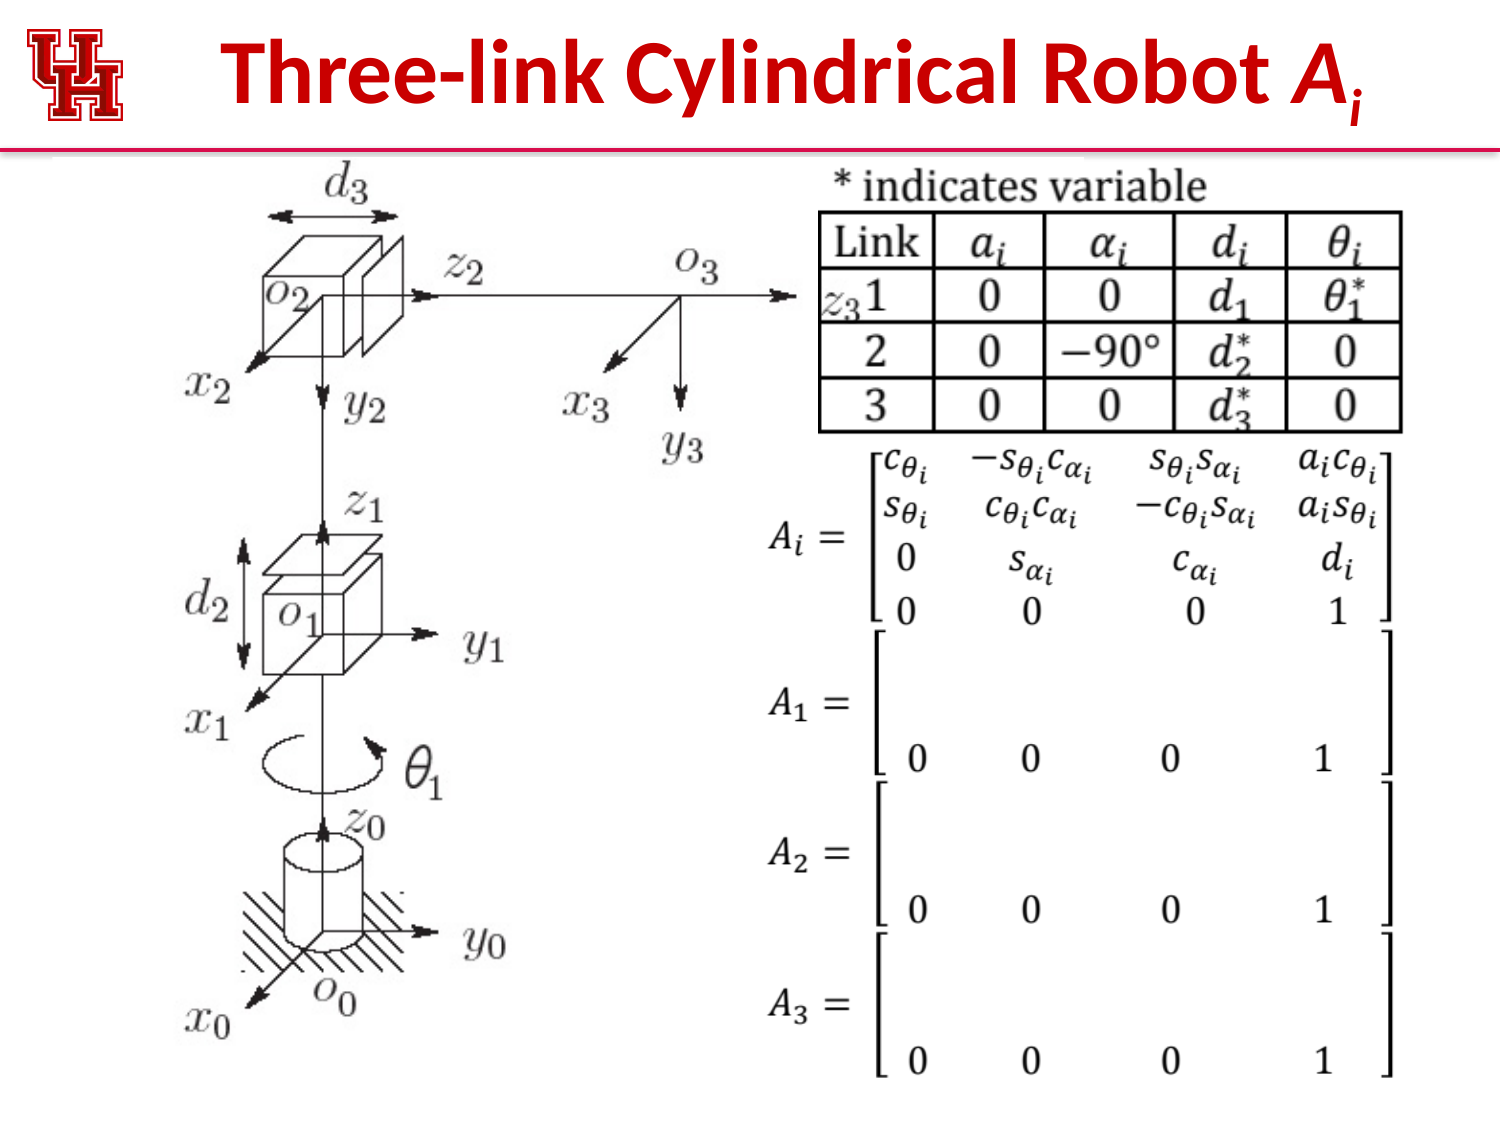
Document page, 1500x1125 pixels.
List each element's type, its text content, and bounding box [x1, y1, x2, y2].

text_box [662, 446, 1500, 1125]
title Three-link Cylindrical Robot Ai [157, 0, 1425, 150]
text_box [817, 157, 1500, 446]
picture [51, 157, 817, 1052]
picture [27, 29, 123, 121]
